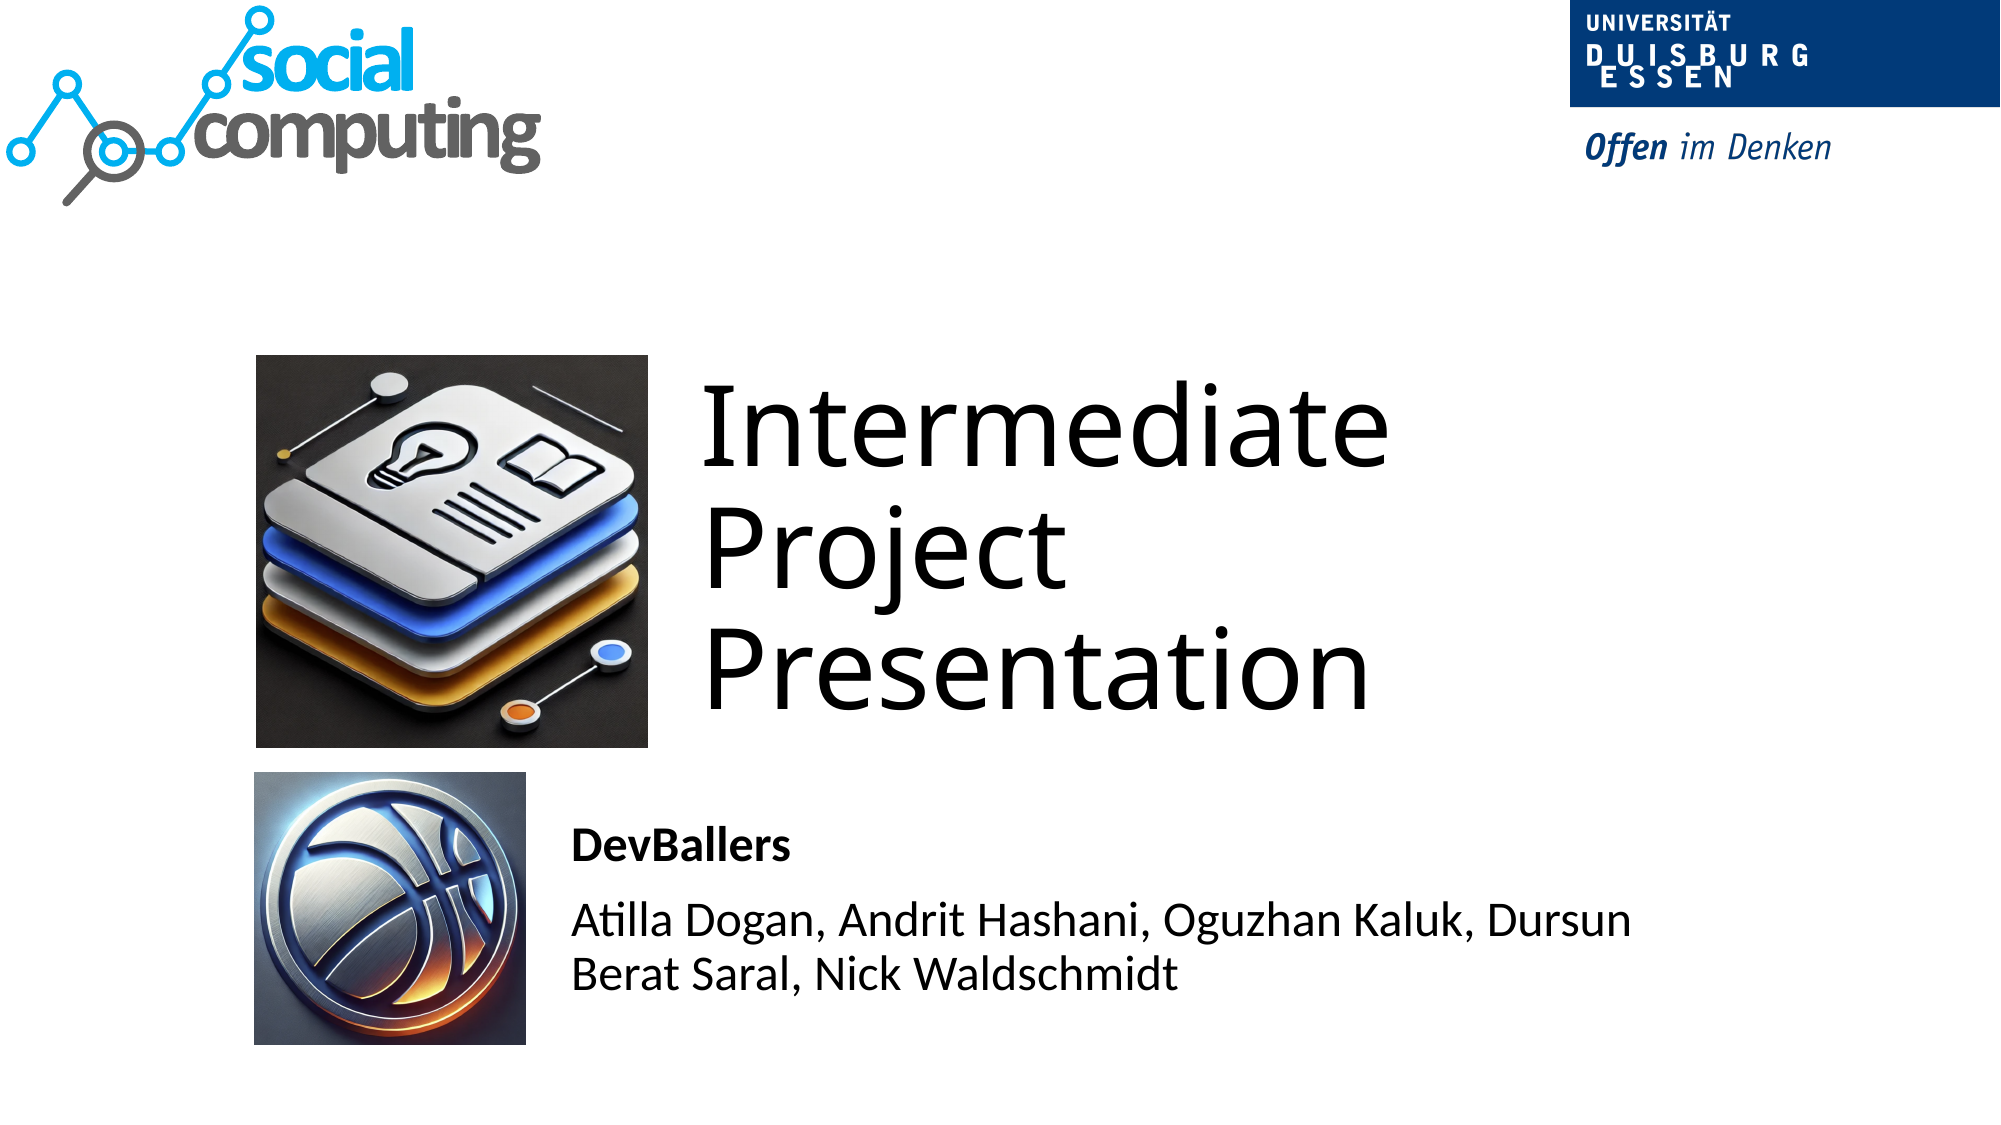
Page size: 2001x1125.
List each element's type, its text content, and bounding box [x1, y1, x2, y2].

picture [1570, 0, 2000, 170]
subtitle DevBallers Atilla Dogan, Andrit Hashani, Oguzhan Kaluk, Dursun Berat Saral, Nick Waldschmidt [556, 773, 1750, 1046]
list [256, 355, 648, 748]
title Intermediate Project Presentation [685, 355, 1750, 748]
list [254, 772, 526, 1045]
